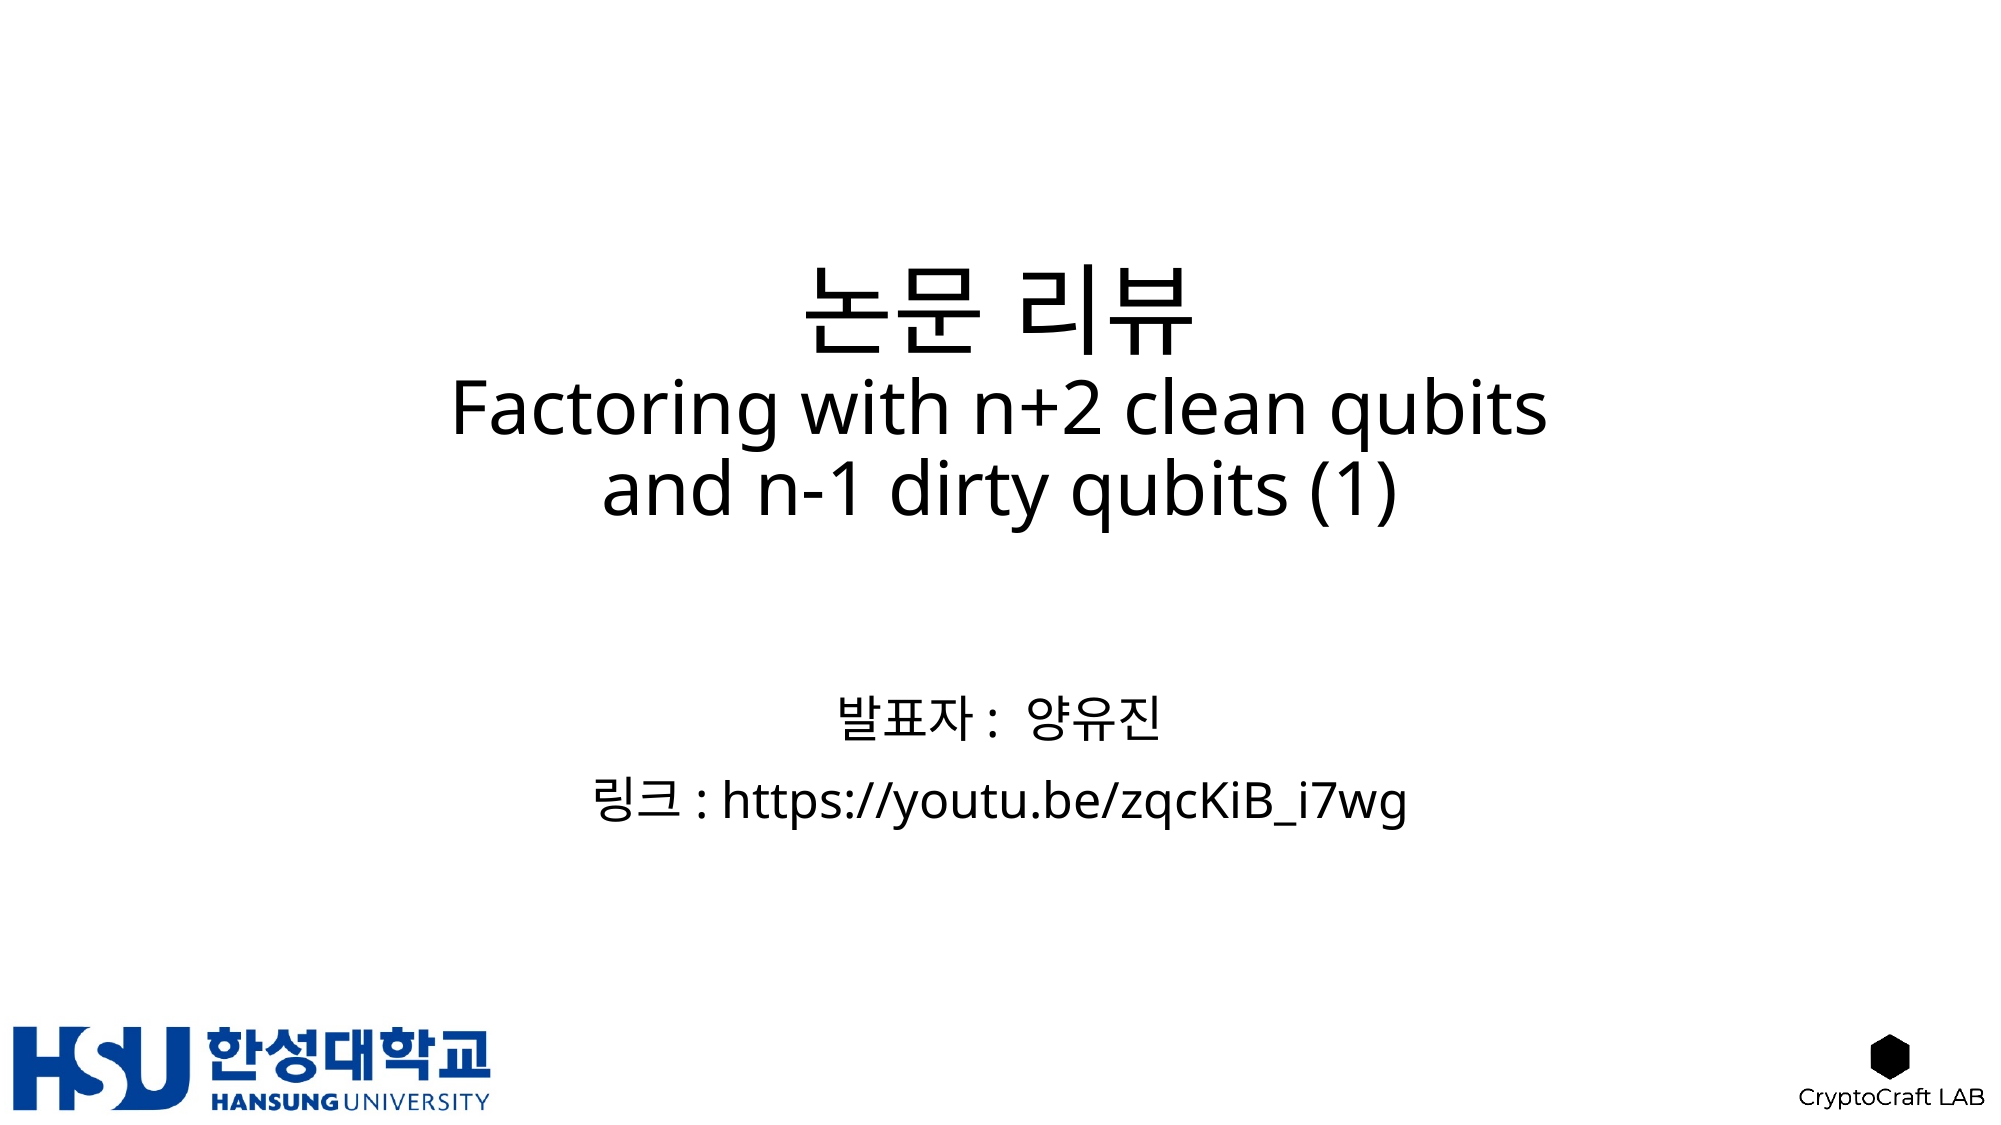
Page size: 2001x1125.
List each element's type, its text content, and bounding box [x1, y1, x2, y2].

subtitle 발표자: 양유진 링크: https://youtu.be/zqcKiB_i7wg [0, 622, 2000, 895]
title 논문 리뷰 Factoring with n+2 clean qubits and n-1 dirty qubits (1) [0, 200, 2000, 593]
picture [4, 1016, 501, 1122]
picture [1784, 1019, 2000, 1125]
